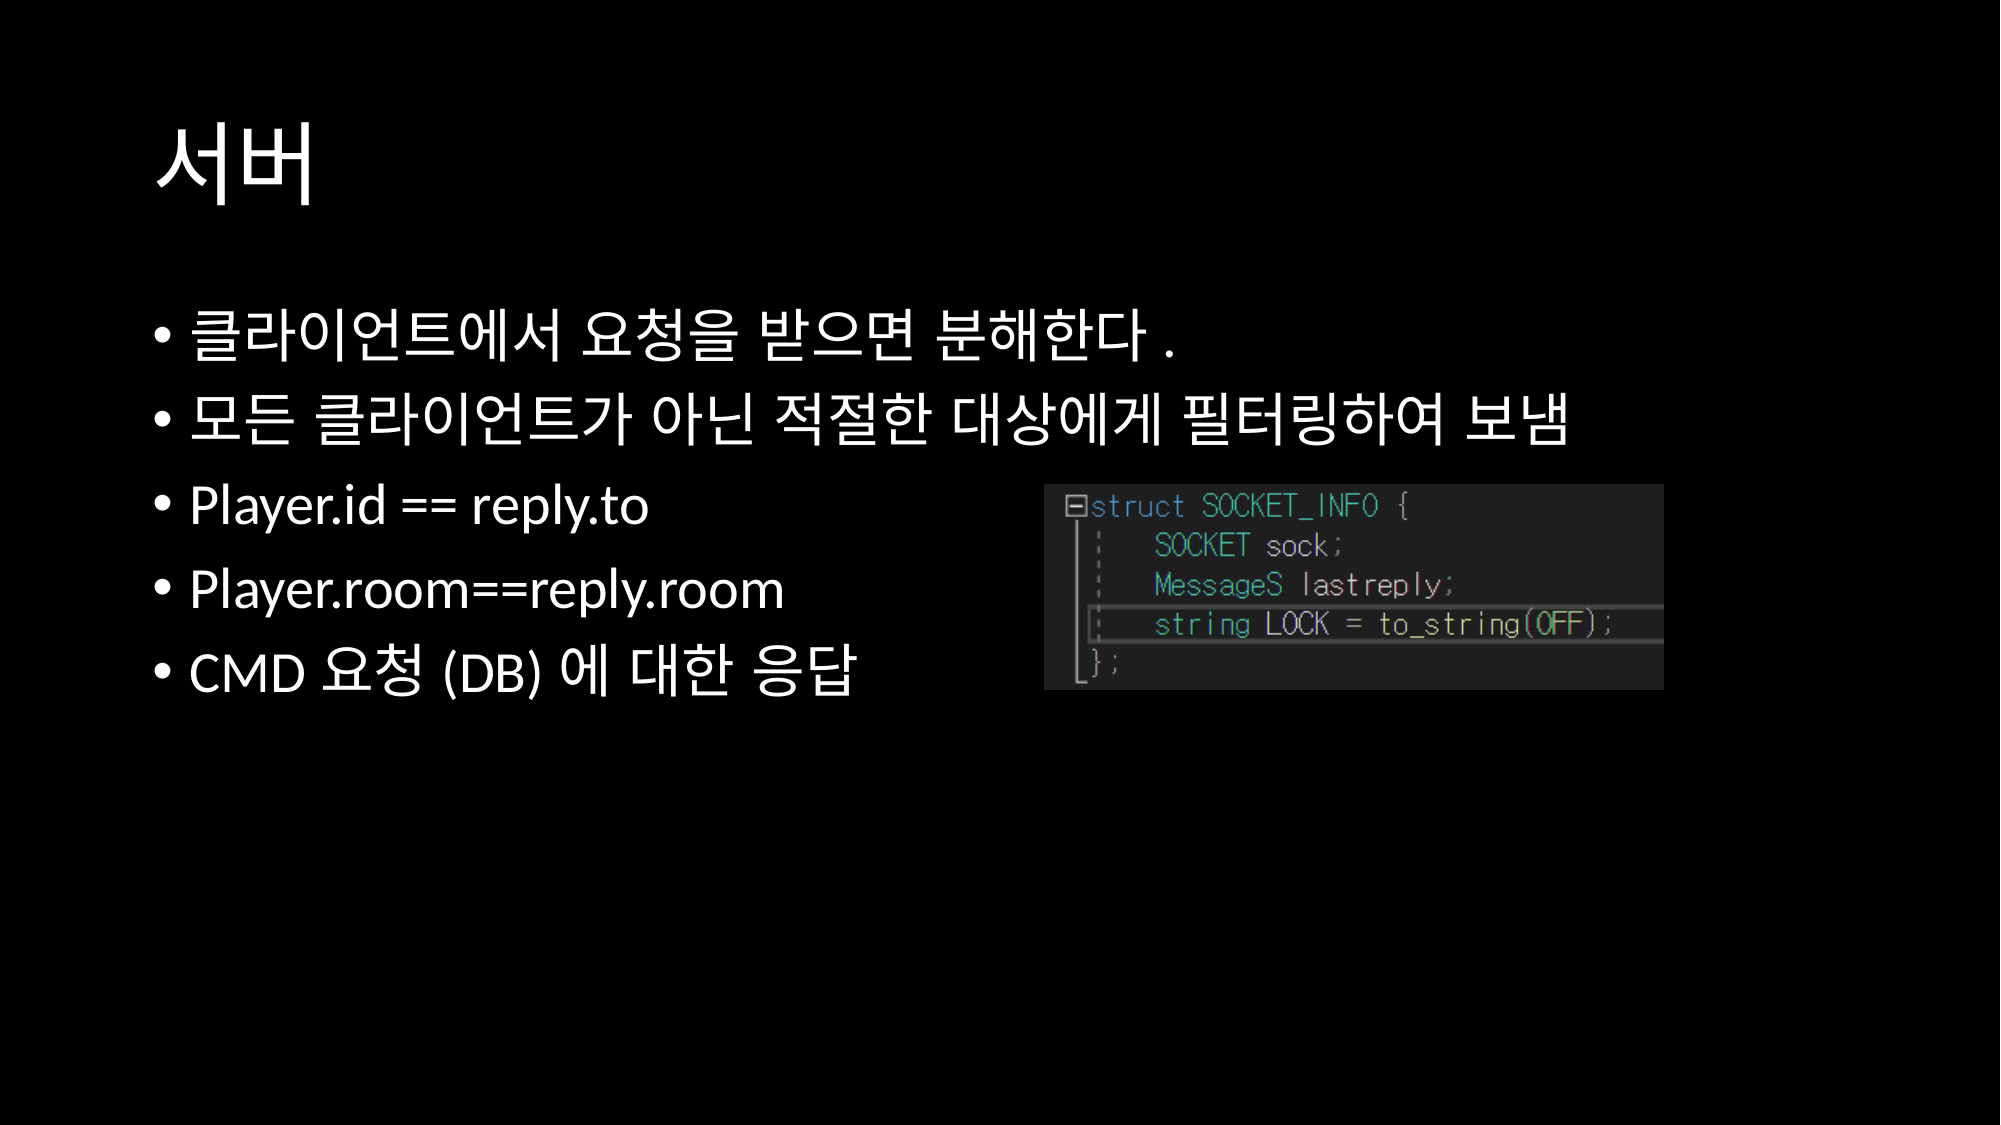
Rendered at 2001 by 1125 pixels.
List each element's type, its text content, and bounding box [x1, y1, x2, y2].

list 클라이언트에서 요청을 받으면 분해한다. 모든 클라이언트가 아닌 적절한 대상에게 필터링하여 보냄 Player.id == reply.to Player.room==reply.room CMD요청(DB)에 대한 응답 [137, 299, 1863, 1014]
title 서버 [137, 59, 1863, 278]
picture [1044, 484, 1664, 690]
